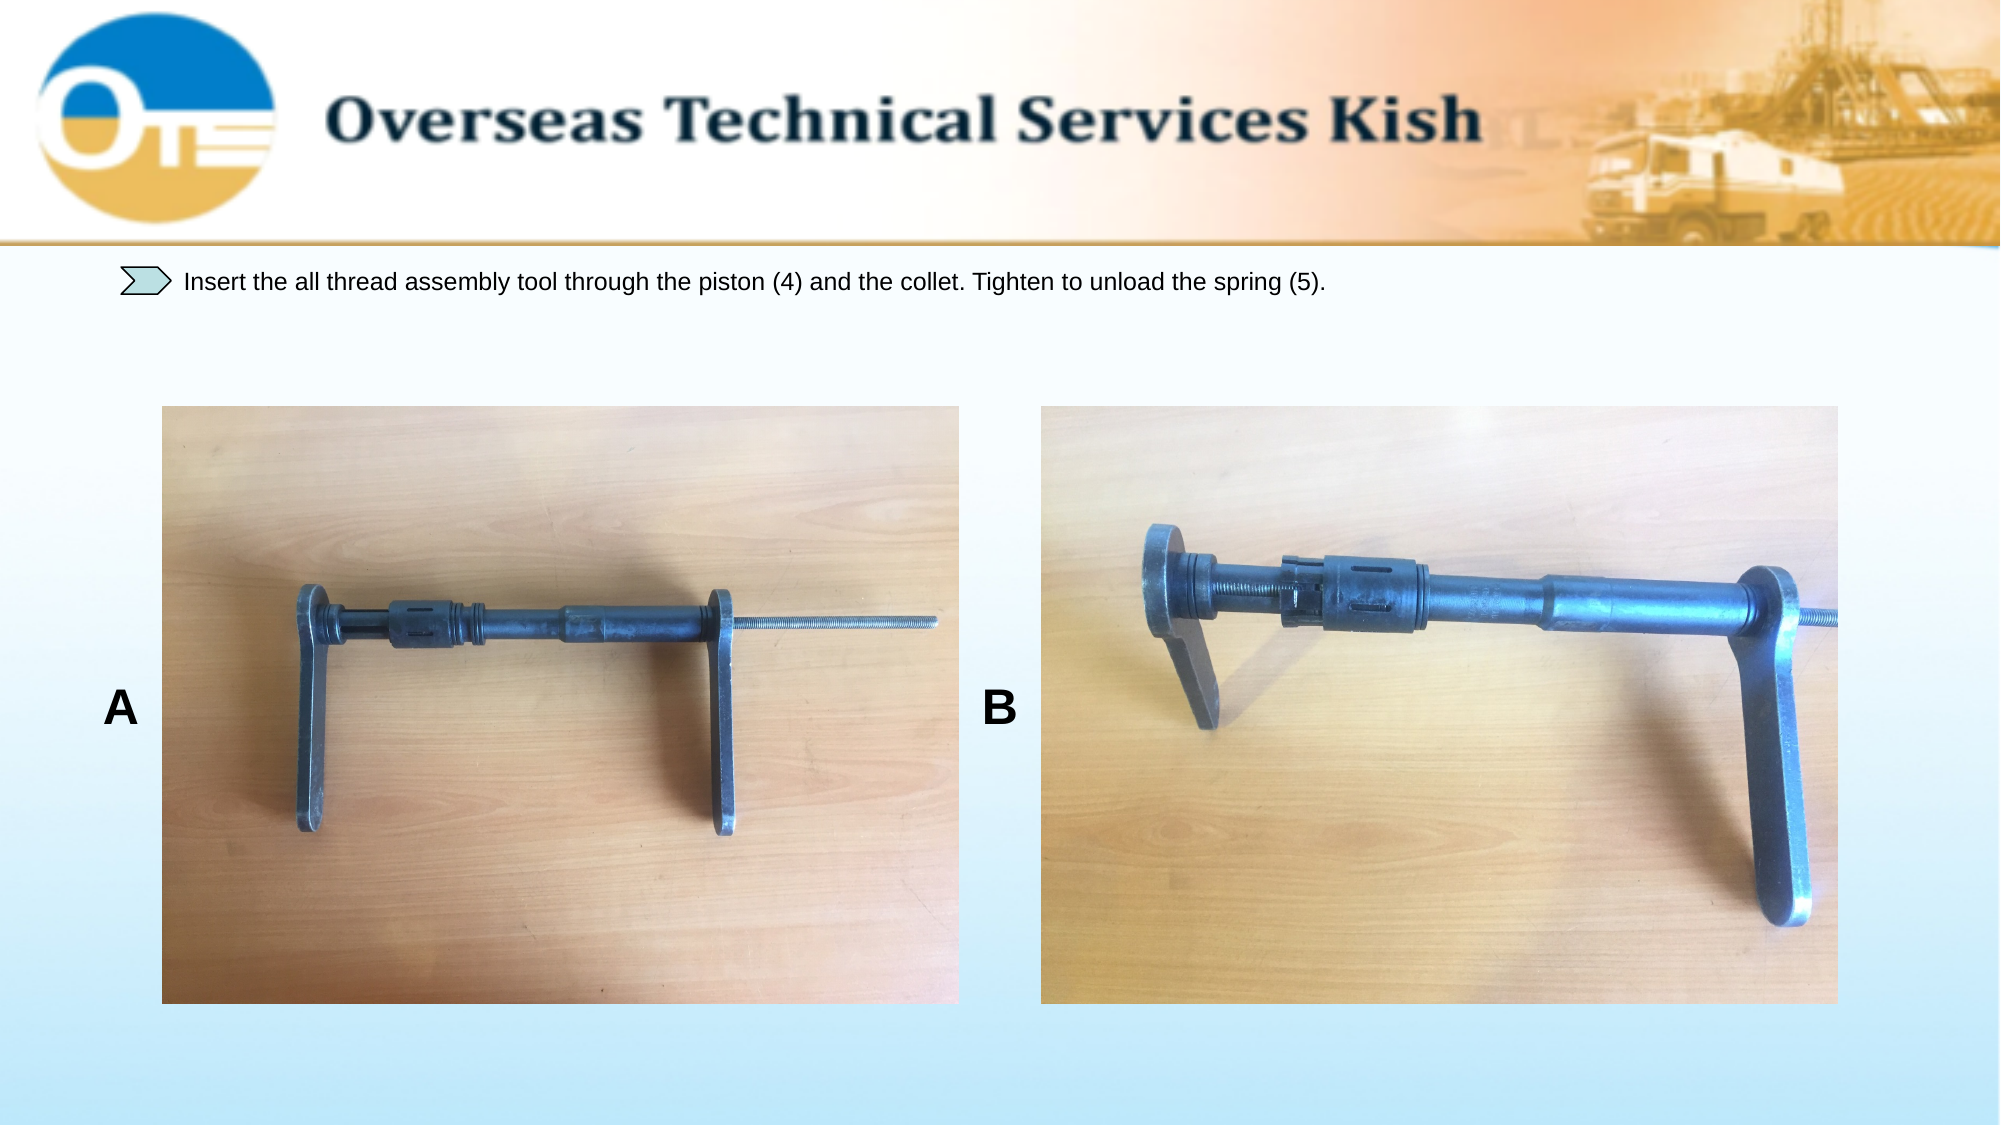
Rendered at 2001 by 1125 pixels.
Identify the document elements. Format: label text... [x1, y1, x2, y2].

text_box [121, 267, 168, 295]
text_box Insert the all thread assembly tool through the piston (4) and the collet. Tighten to unload the spring (5). [168, 257, 1345, 303]
text_box B [967, 666, 1033, 742]
picture [0, 0, 2001, 1125]
text_box A [88, 666, 154, 742]
